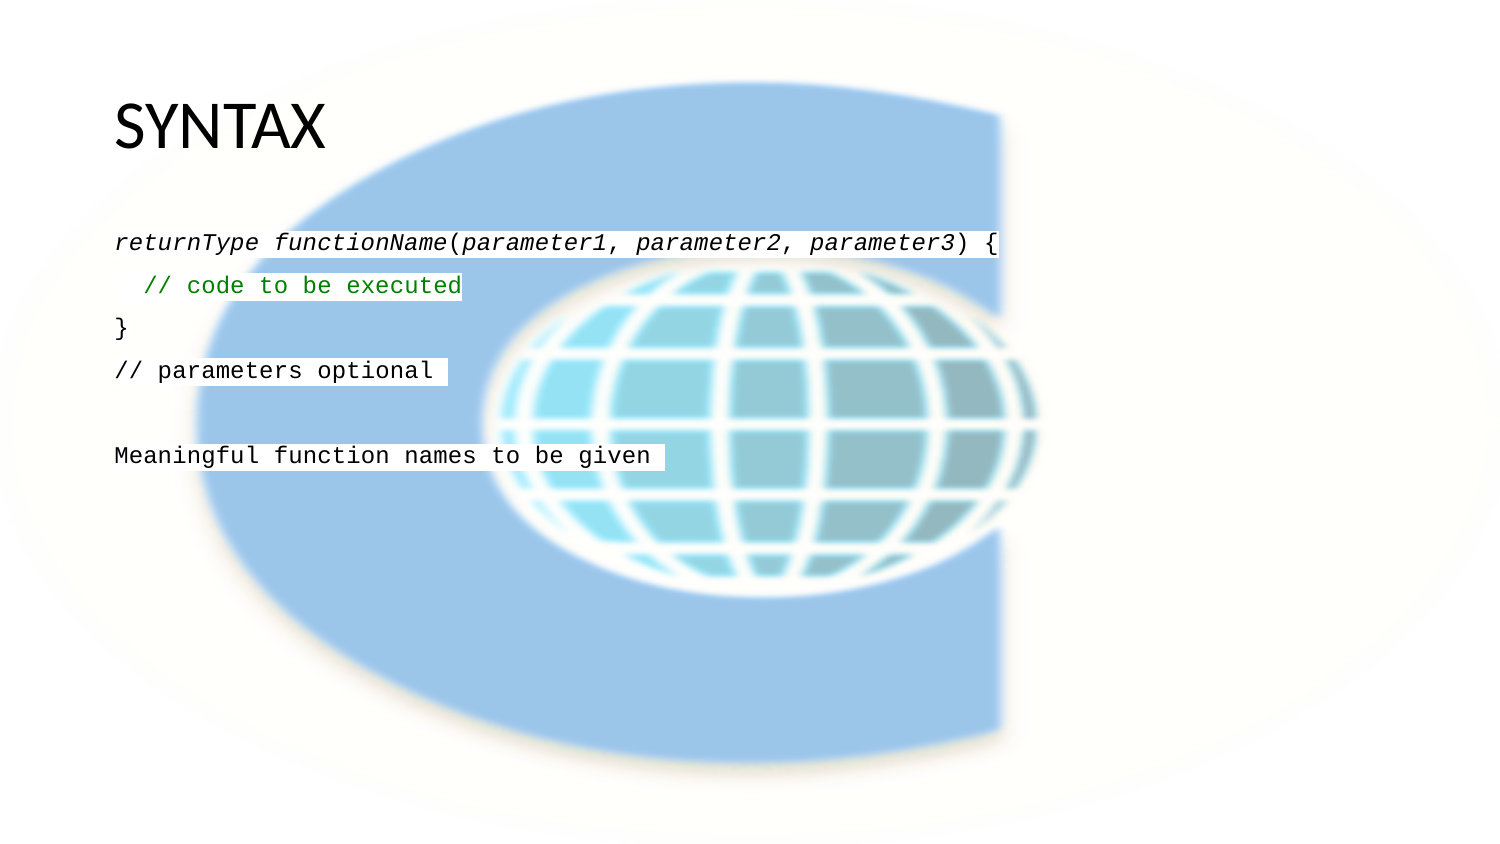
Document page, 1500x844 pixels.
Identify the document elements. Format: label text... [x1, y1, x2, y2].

list returnType functionName(parameter1, parameter2, parameter3) { // code to be executed } // parameters optional Meaningful function names to be given [103, 224, 1397, 760]
title SYNTAX [103, 44, 1397, 208]
